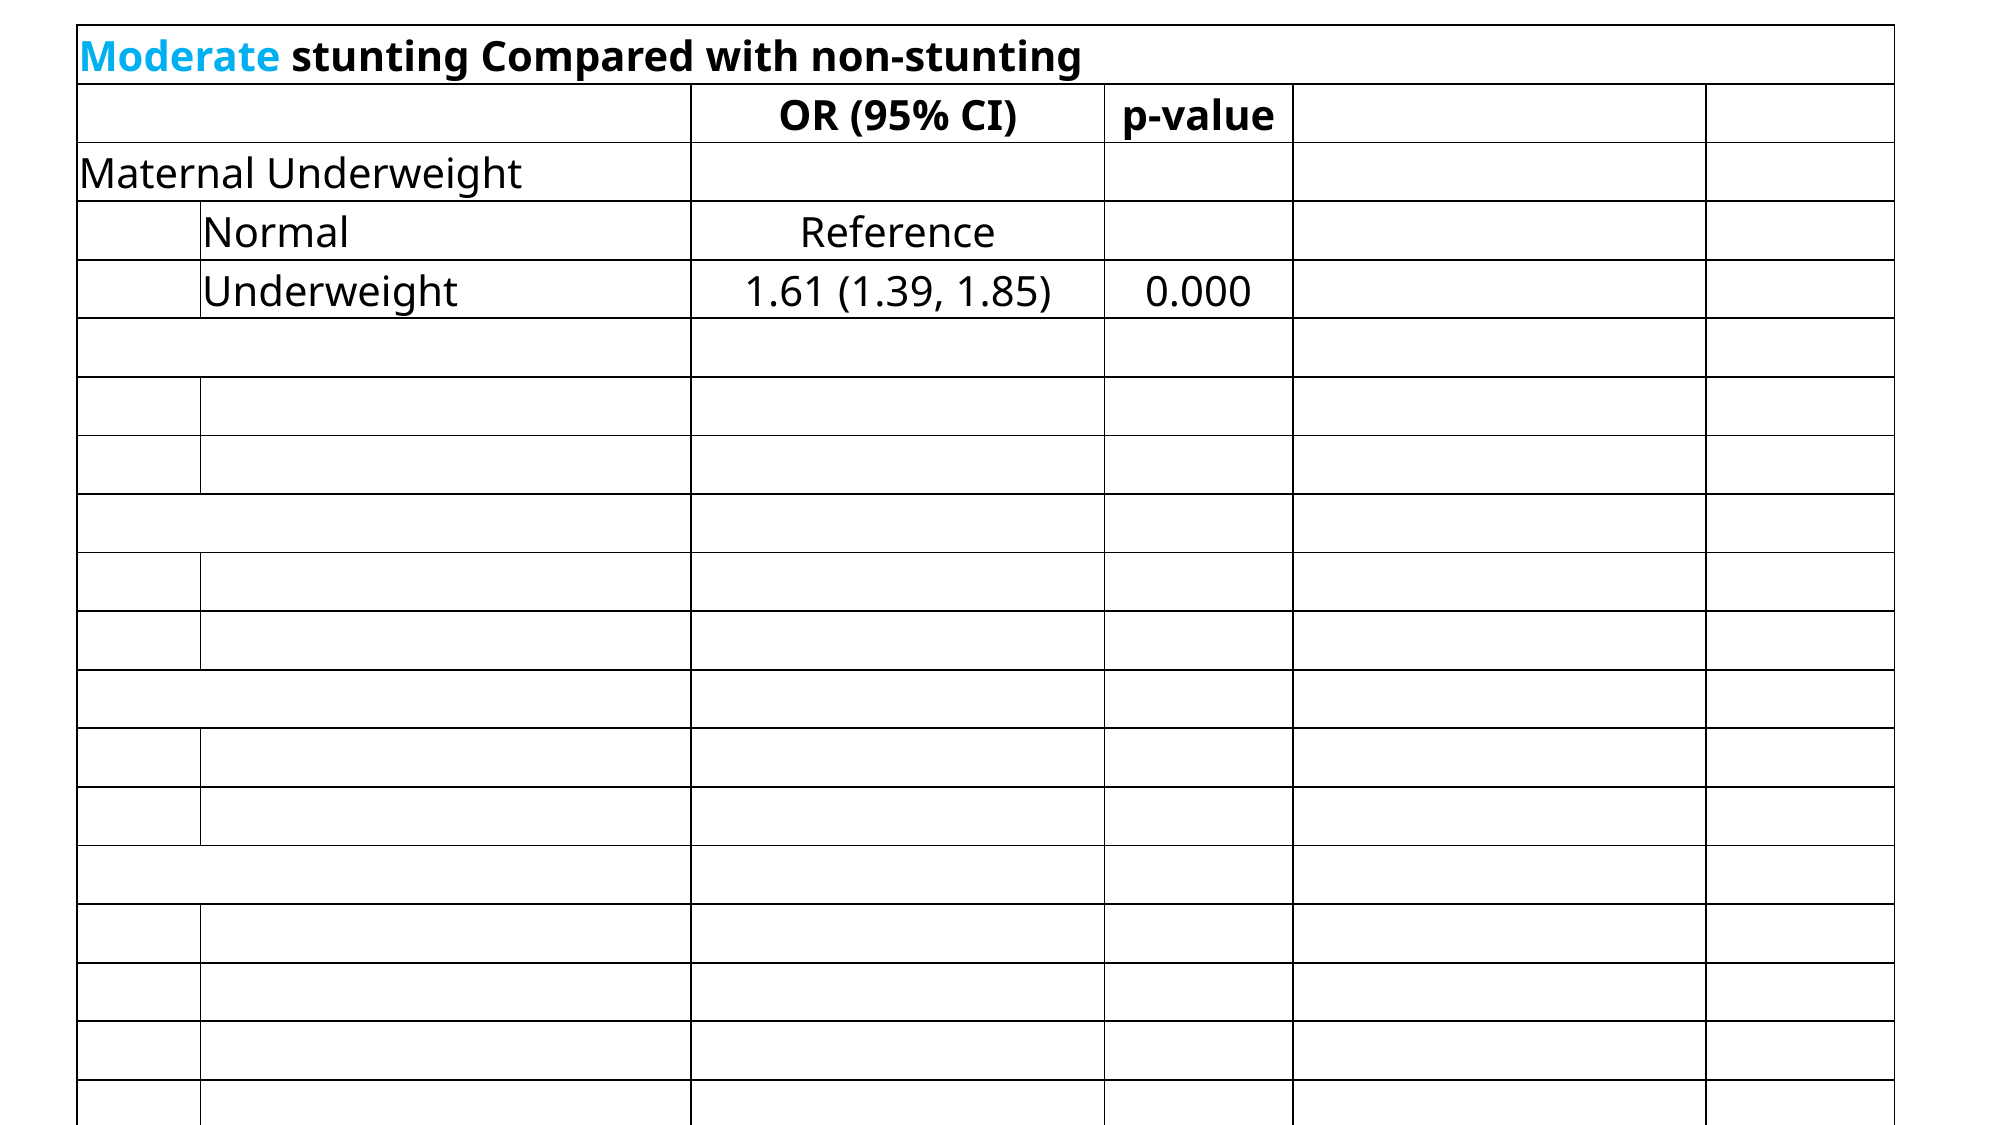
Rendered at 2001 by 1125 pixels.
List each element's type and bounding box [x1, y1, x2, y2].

table_cell [78, 1022, 200, 1079]
table_cell [78, 671, 690, 727]
table_cell [78, 788, 200, 845]
table_cell [1105, 729, 1292, 786]
table_cell [201, 553, 690, 610]
table_cell [1707, 612, 1894, 669]
table_cell [1105, 1022, 1292, 1079]
table_cell [1105, 143, 1292, 200]
table_cell [1105, 905, 1292, 962]
table_cell [1707, 905, 1894, 962]
table_cell [78, 143, 690, 200]
table_cell [201, 378, 690, 435]
table_cell [78, 495, 690, 552]
table_cell [1294, 846, 1705, 903]
table_cell [1707, 788, 1894, 845]
table_cell [78, 261, 200, 317]
table_cell [692, 495, 1104, 552]
table_cell [1294, 729, 1705, 786]
table_cell [201, 612, 690, 669]
table_cell [1294, 671, 1705, 727]
table_cell [78, 85, 690, 142]
table_cell [1294, 905, 1705, 962]
table_cell [201, 729, 690, 786]
table_cell [78, 319, 690, 376]
table_cell [78, 553, 200, 610]
table_cell [1105, 261, 1292, 317]
table_cell [692, 964, 1104, 1020]
table_cell [692, 1022, 1104, 1079]
table_cell [1707, 261, 1894, 317]
table_cell [692, 846, 1104, 903]
table_cell [692, 261, 1104, 317]
table_cell [1707, 553, 1894, 610]
table_cell [1294, 143, 1705, 200]
table_cell [1707, 436, 1894, 493]
table_cell [692, 202, 1104, 259]
table_cell [201, 1081, 690, 1125]
table_cell [692, 612, 1104, 669]
table_cell [1707, 846, 1894, 903]
table_cell [1294, 1081, 1705, 1125]
table_cell [692, 378, 1104, 435]
table_cell [1105, 378, 1292, 435]
table_cell [78, 905, 200, 962]
table_cell [201, 202, 690, 259]
table_cell [1105, 788, 1292, 845]
table_cell [1707, 143, 1894, 200]
table_cell [1707, 729, 1894, 786]
table_cell [692, 143, 1104, 200]
table_cell [692, 85, 1104, 142]
table_cell [1105, 553, 1292, 610]
table_header [78, 26, 1894, 83]
table_cell [1105, 964, 1292, 1020]
table_cell [201, 964, 690, 1020]
table_cell [1707, 495, 1894, 552]
table_cell [692, 788, 1104, 845]
table_cell [1105, 436, 1292, 493]
table_cell [1294, 553, 1705, 610]
table_cell [1294, 1022, 1705, 1079]
table_cell [1707, 202, 1894, 259]
table_cell [1294, 319, 1705, 376]
table_cell [1105, 202, 1292, 259]
table_cell [1707, 671, 1894, 727]
table_cell [201, 1022, 690, 1079]
table_cell [692, 553, 1104, 610]
table_cell [201, 788, 690, 845]
table_cell [78, 378, 200, 435]
table_cell [201, 436, 690, 493]
table_cell [1707, 378, 1894, 435]
table_cell [692, 729, 1104, 786]
table_cell [1105, 1081, 1292, 1125]
table_cell [78, 964, 200, 1020]
table_cell [1105, 671, 1292, 727]
table_cell [1294, 261, 1705, 317]
table_cell [1105, 846, 1292, 903]
table_cell [1105, 85, 1292, 142]
table_cell [1294, 202, 1705, 259]
table_cell [201, 905, 690, 962]
table_cell [78, 612, 200, 669]
table_cell [692, 1081, 1104, 1125]
table_cell [1105, 495, 1292, 552]
table_cell [1294, 378, 1705, 435]
table_cell [1707, 85, 1894, 142]
table_cell [1105, 612, 1292, 669]
table_cell [692, 671, 1104, 727]
table_cell [1294, 964, 1705, 1020]
table_cell [78, 846, 690, 903]
table_cell [692, 319, 1104, 376]
table_cell [1294, 85, 1705, 142]
table_cell [201, 261, 690, 317]
table_cell [1294, 495, 1705, 552]
table_cell [1294, 788, 1705, 845]
table_cell [692, 436, 1104, 493]
table_cell [78, 729, 200, 786]
table_cell [1707, 319, 1894, 376]
table_cell [78, 202, 200, 259]
table_cell [1294, 436, 1705, 493]
table_cell [1707, 1081, 1894, 1125]
table_cell [1707, 964, 1894, 1020]
table_cell [1707, 1022, 1894, 1079]
table_cell [1294, 612, 1705, 669]
table_cell [1105, 319, 1292, 376]
table_cell [78, 436, 200, 493]
table_cell [78, 1081, 200, 1125]
table_cell [692, 905, 1104, 962]
